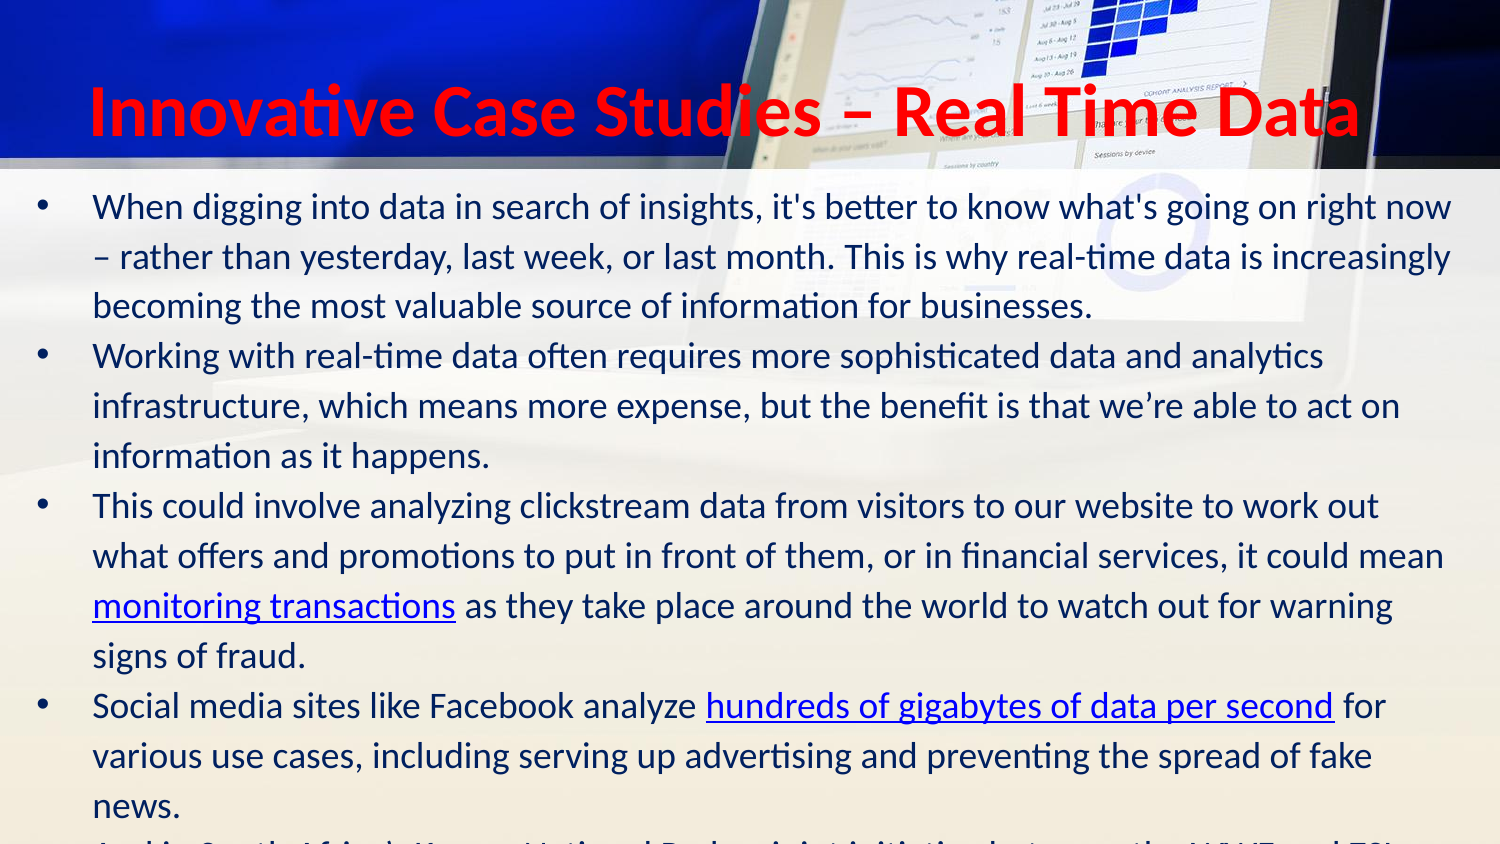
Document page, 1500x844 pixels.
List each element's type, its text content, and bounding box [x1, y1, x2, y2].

list When digging into data in search of insights, it's better to know what's going on right now – rather than yesterday, last week, or last month. This is why real-time data is increasingly becoming the most valuable source of information for businesses. Working with real-time data often requires more sophisticated data and analytics infrastructure, which means more expense, but the benefit is that we’re able to act on information as it happens. This could involve analyzing clickstream data from visitors to our website to work out what offers and promotions to put in front of them, or in financial services, it could mean monitoring transactions as they take place around the world to watch out for warning signs of fraud. Social media sites like Facebook analyze hundreds of gigabytes of data per second for various use cases, including serving up advertising and preventing the spread of fake news. And in South Africa’s Kruger National Park, a joint initiative between the WWF and ZSL analyzes video footage in real-time to alert law enforcement to the presence of poachers. [21, 169, 1475, 798]
picture [0, 0, 1500, 844]
title Innovative Case Studies – Real Time Data [73, 44, 1427, 169]
